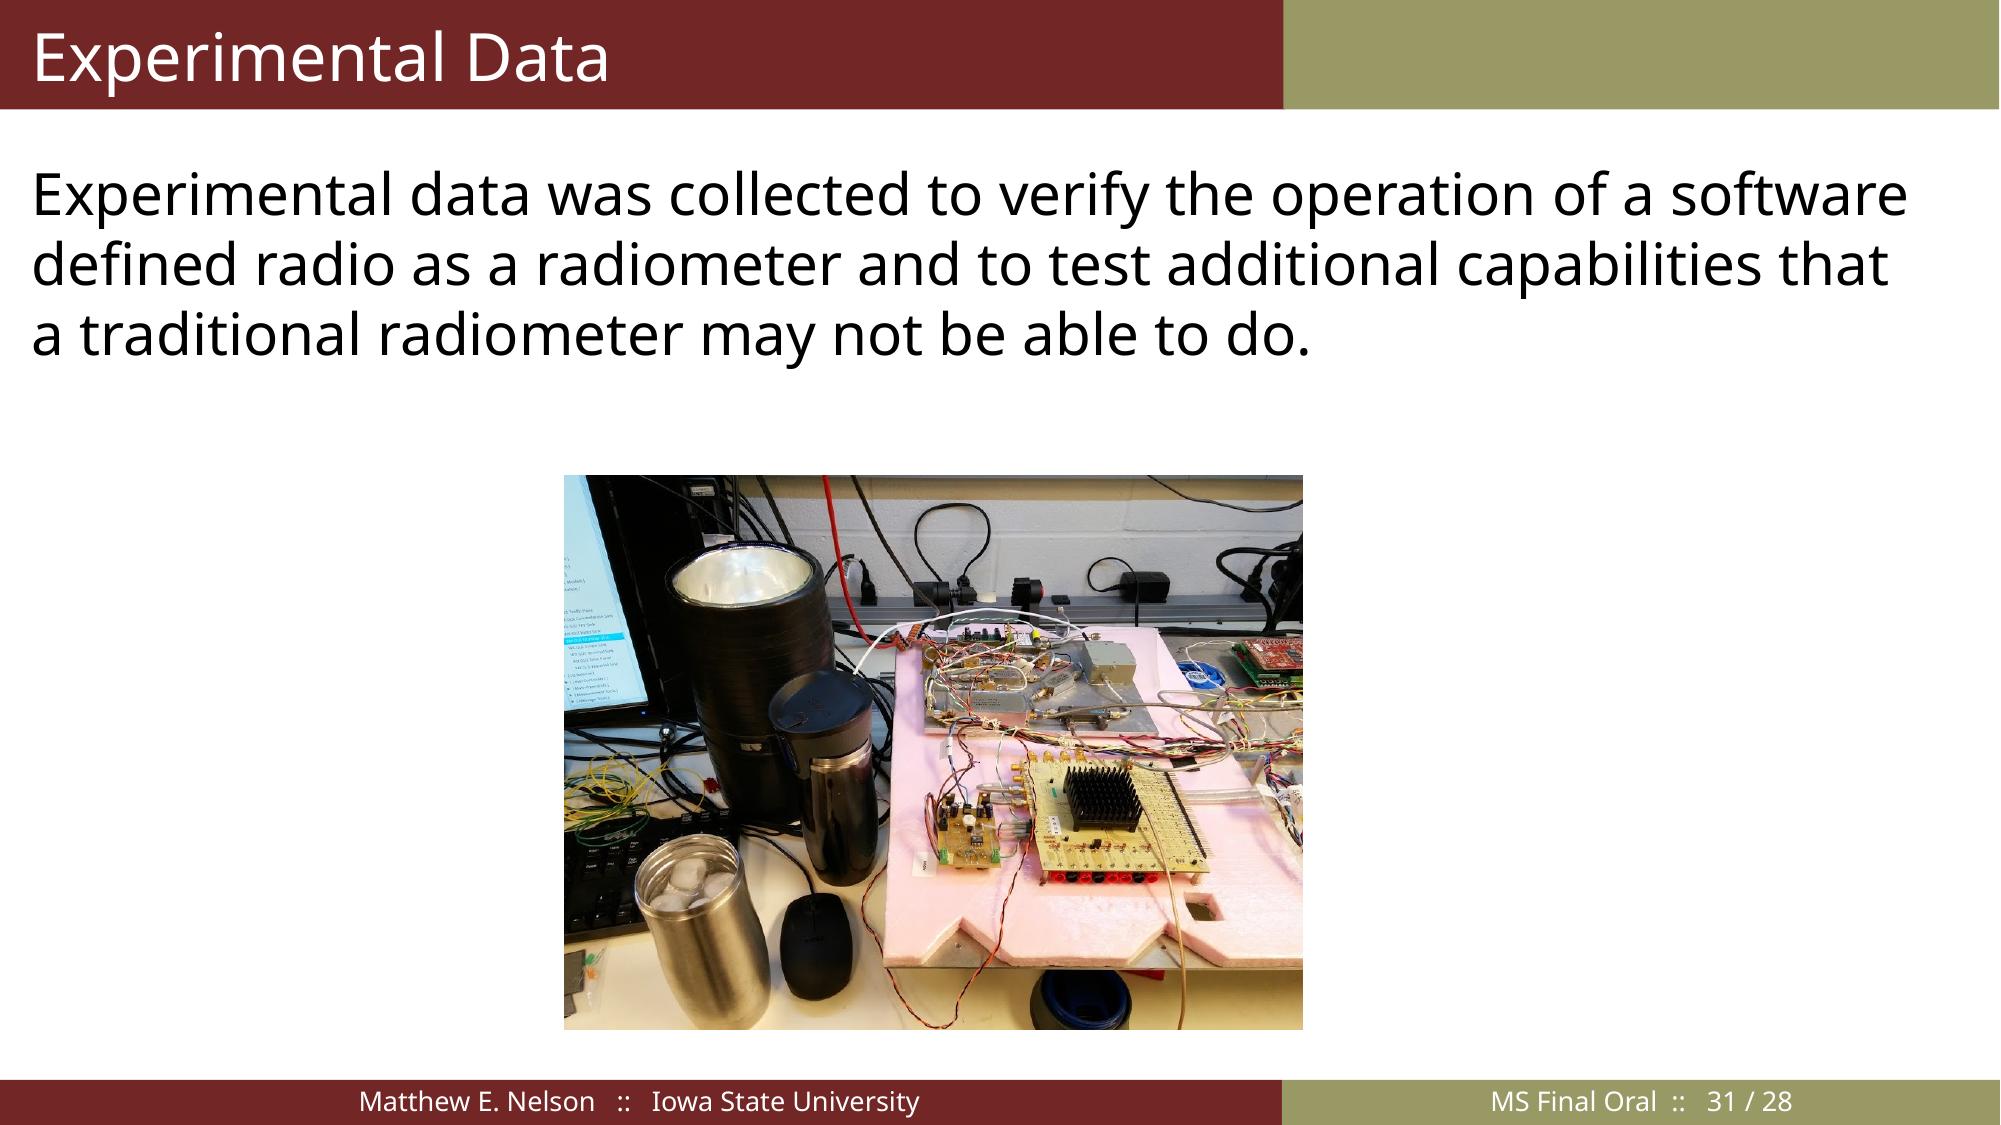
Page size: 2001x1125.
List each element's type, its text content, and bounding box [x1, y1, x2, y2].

picture [563, 475, 1303, 1031]
list Experimental data was collected to verify the operation of a software defined radio as a radiometer and to test additional capabilities that a traditional radiometer may not be able to do. [16, 149, 1950, 1063]
title Experimental Data [16, 0, 1284, 110]
